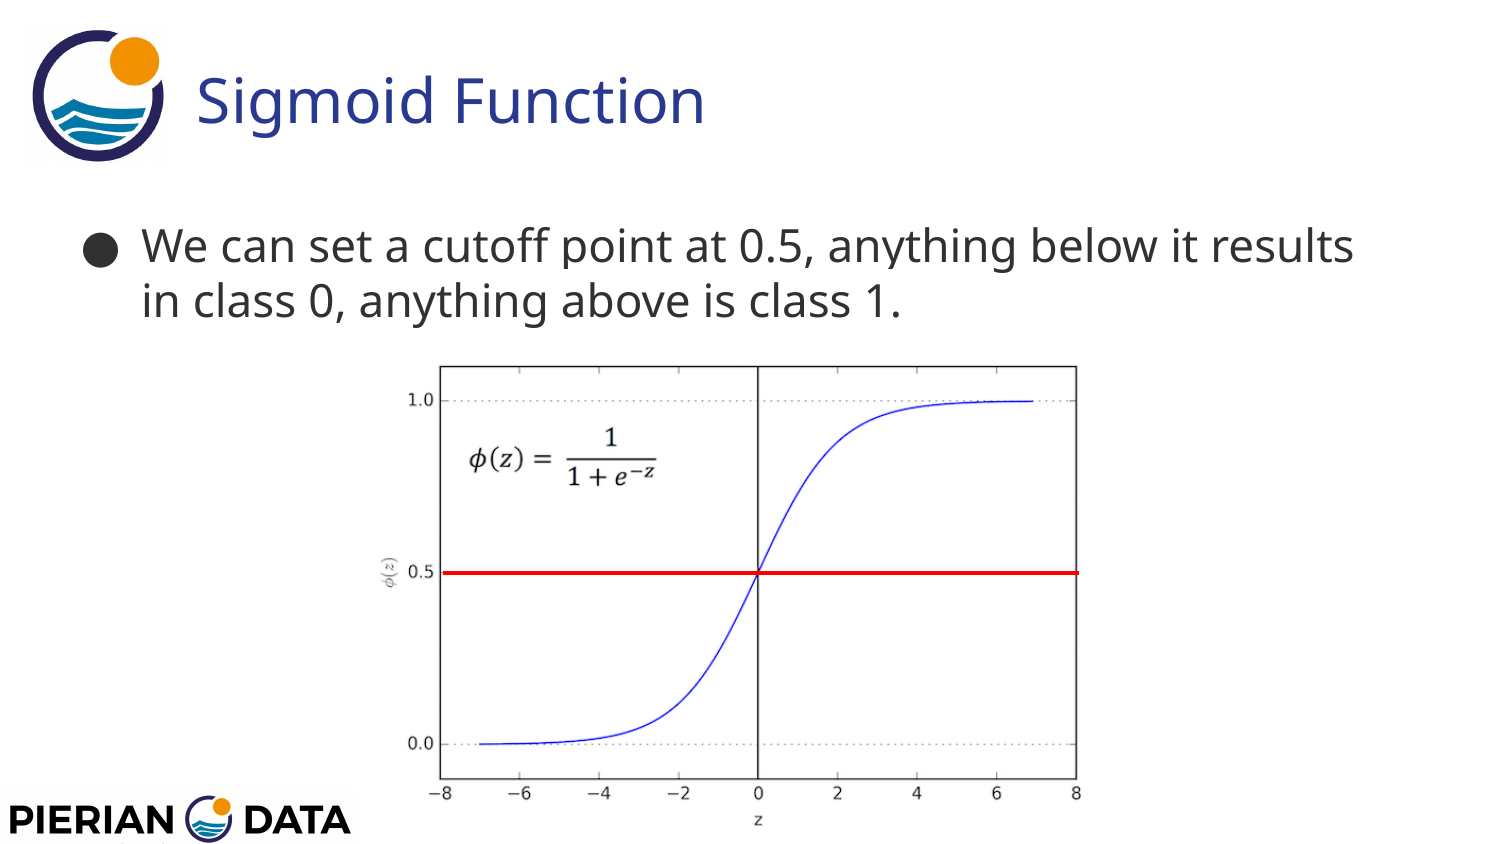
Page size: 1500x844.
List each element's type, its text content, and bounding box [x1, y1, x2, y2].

text_box [176, 34, 1330, 157]
picture [0, 347, 1100, 844]
text_box We can set a cutoff point at 0.5, anything below it results in class 0, anything above is class 1. [51, 201, 1376, 750]
picture [24, 24, 172, 167]
text_box Sigmoid Function [181, 45, 1500, 146]
